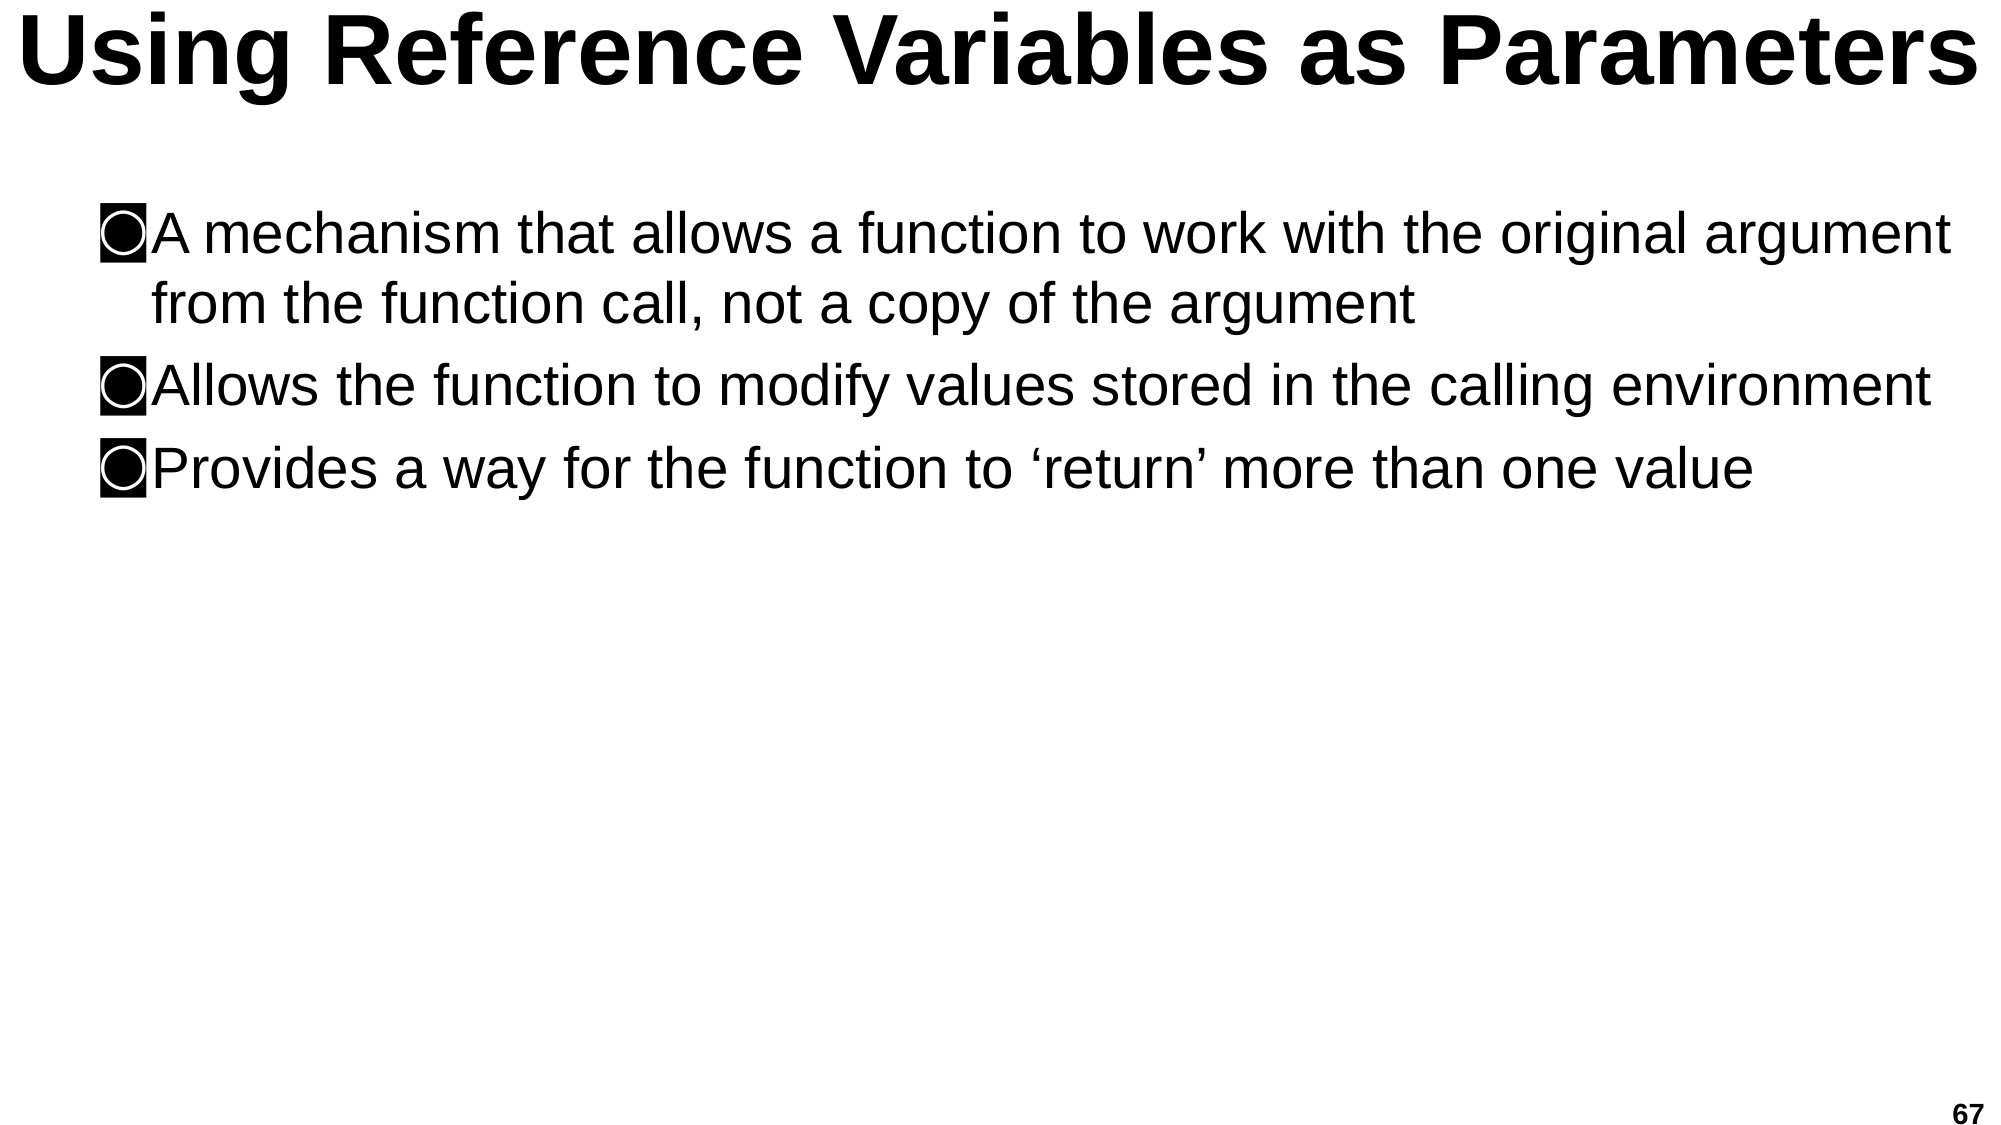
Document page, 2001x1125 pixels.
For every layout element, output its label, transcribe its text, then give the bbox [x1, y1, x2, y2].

slide_number 67 [1909, 1087, 2000, 1125]
list A mechanism that allows a function to work with the original argument from the function call, not a copy of the argument Allows the function to modify values stored in the calling environment Provides a way for the function to ‘return’ more than one value [80, 187, 2000, 1088]
title Using Reference Variables as Parameters [0, 0, 2000, 180]
